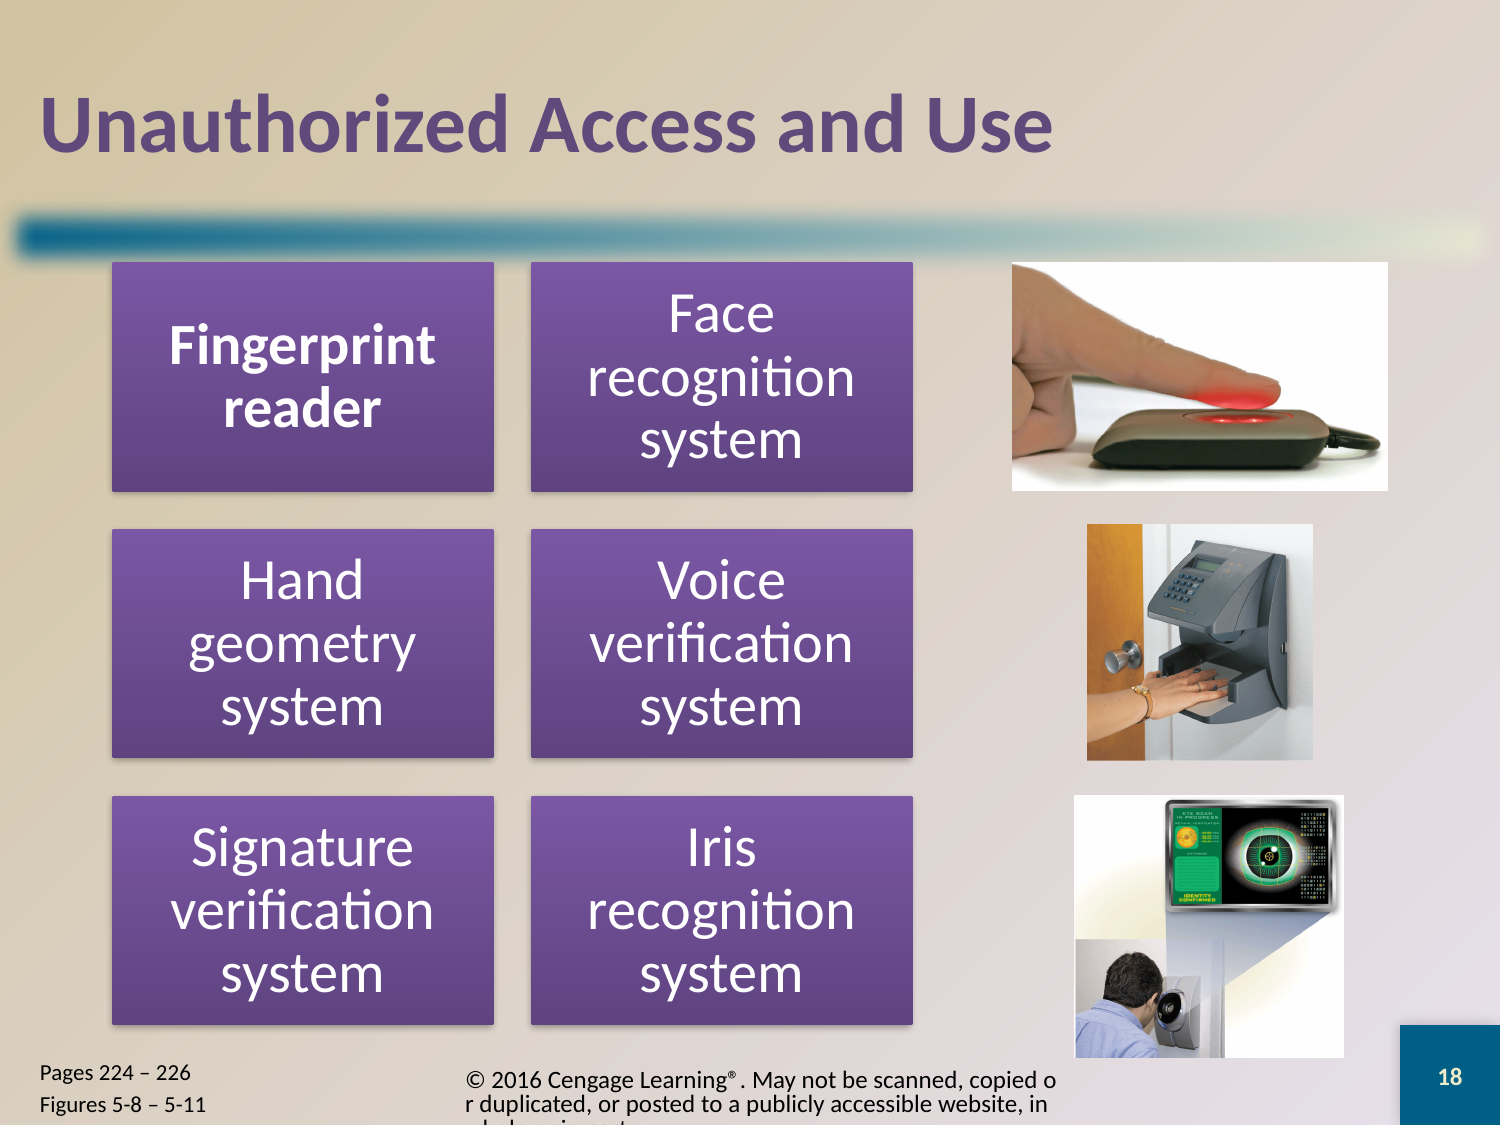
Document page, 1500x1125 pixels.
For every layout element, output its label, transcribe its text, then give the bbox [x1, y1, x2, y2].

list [24, 262, 1001, 1026]
slide_number 18 [1400, 1025, 1500, 1125]
picture [1074, 794, 1344, 1058]
picture [1087, 524, 1313, 762]
list Pages 224 – 226 Figures 5-8 – 5-11 [24, 1050, 300, 1125]
footer © 2016 Cengage Learning®. May not be scanned, copied or duplicated, or posted to a publicly accessible website, in whole or in part. [450, 1036, 1075, 1120]
picture [1012, 262, 1388, 492]
title Unauthorized Access and Use [24, 24, 1475, 213]
